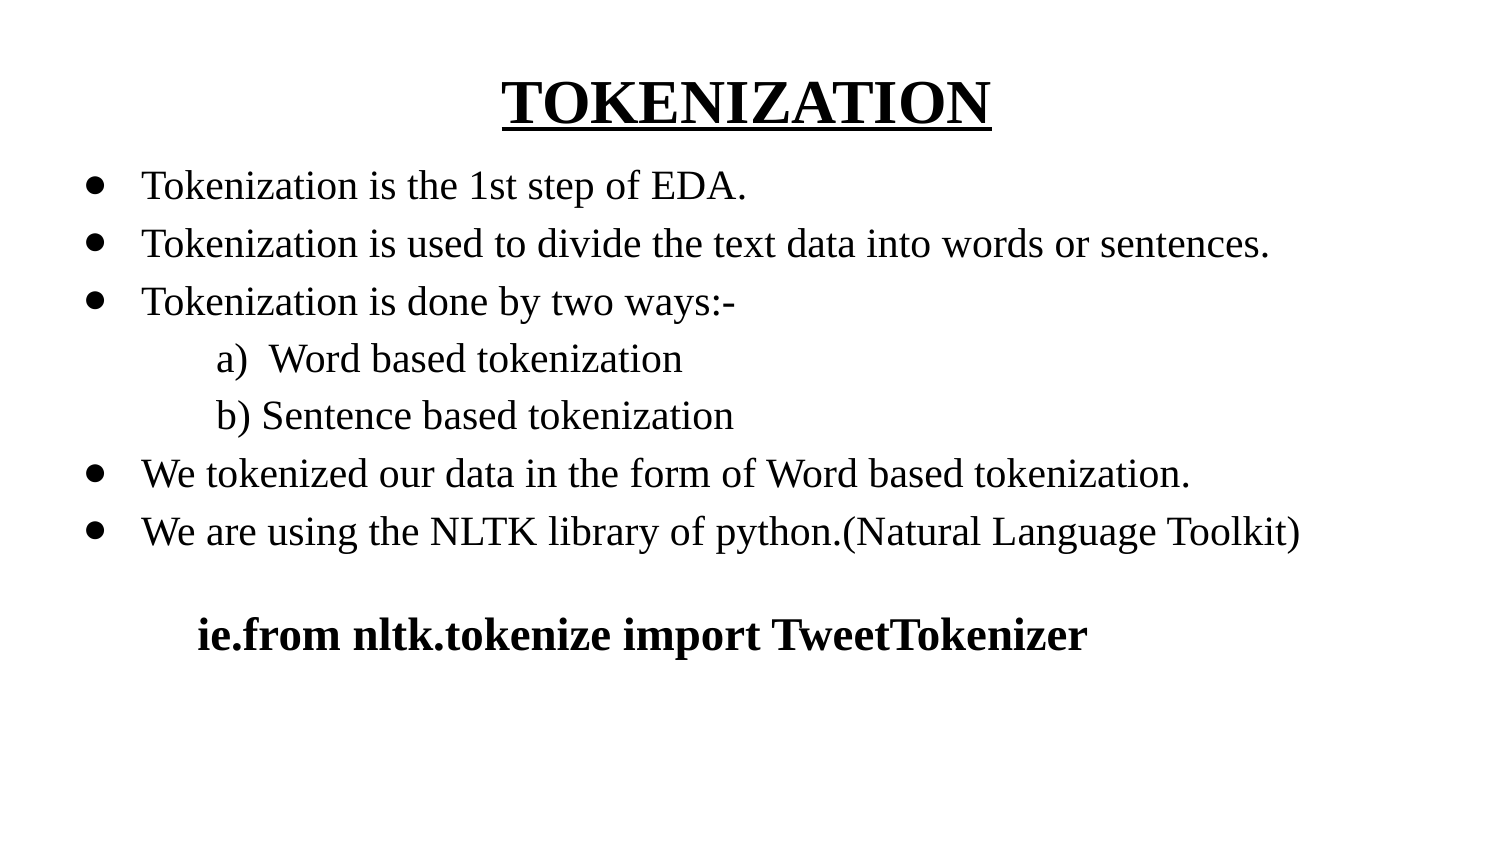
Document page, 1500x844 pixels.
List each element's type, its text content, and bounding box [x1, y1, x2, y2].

title Tokenization is the 1st step of EDA. Tokenization is used to divide the text data into words or sentences. Tokenization is done by two ways:- a) Word based tokenization b) Sentence based tokenization We tokenized our data in the form of Word based tokenization. We are using the NLTK library of python.(Natural Language Toolkit) ie.from nltk.tokenize import TweetTokenizer [51, 143, 1449, 825]
text_box TOKENIZATION [105, 46, 1286, 143]
